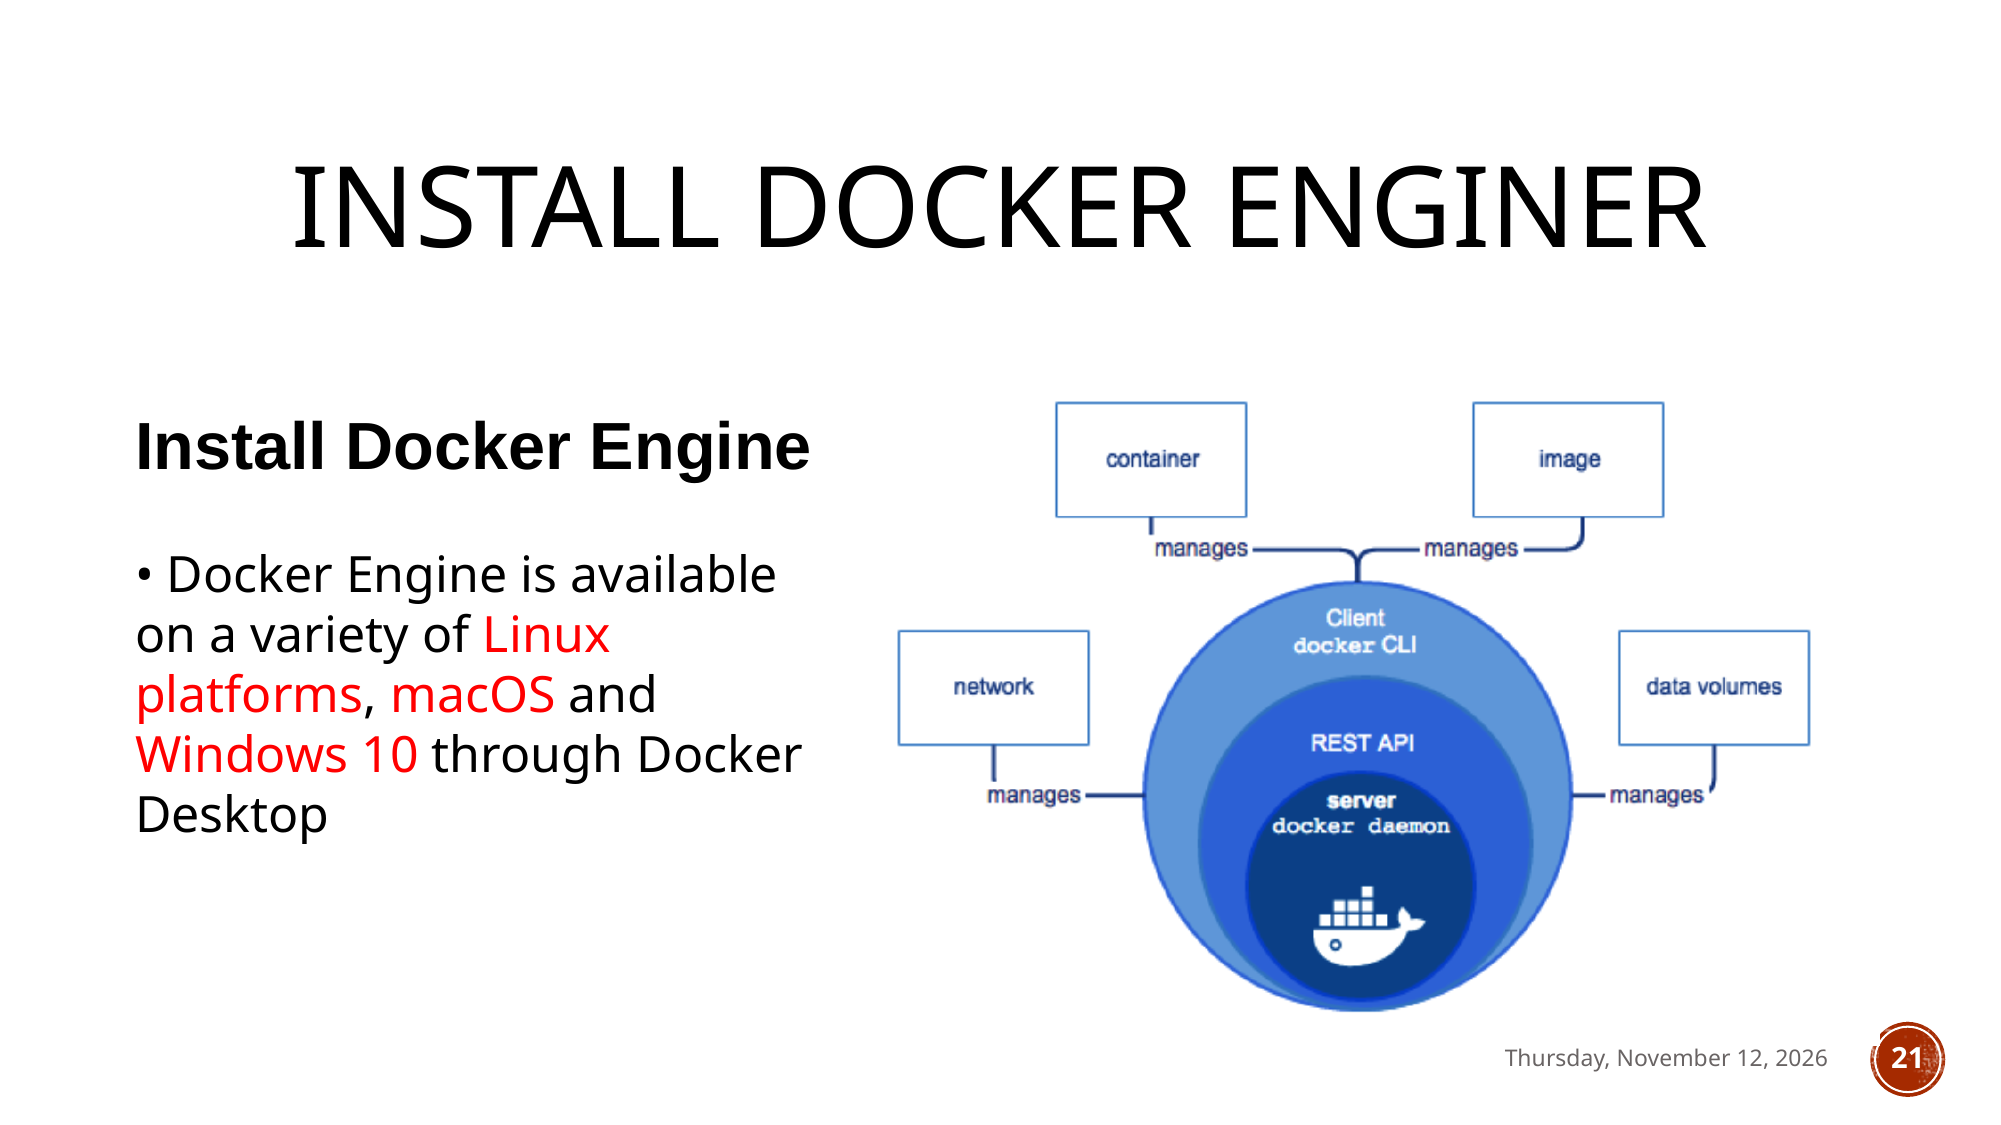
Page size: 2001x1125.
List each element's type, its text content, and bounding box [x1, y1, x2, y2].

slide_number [1306, 1046, 1844, 1089]
text_box Install Docker Engine • Docker Engine is available on a variety of Linux platforms, macOS and Windows 10 through Docker Desktop [120, 395, 845, 851]
slide_number 21 [1855, 1028, 1961, 1089]
title Install docker enginer [175, 79, 1826, 344]
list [849, 346, 1878, 1044]
